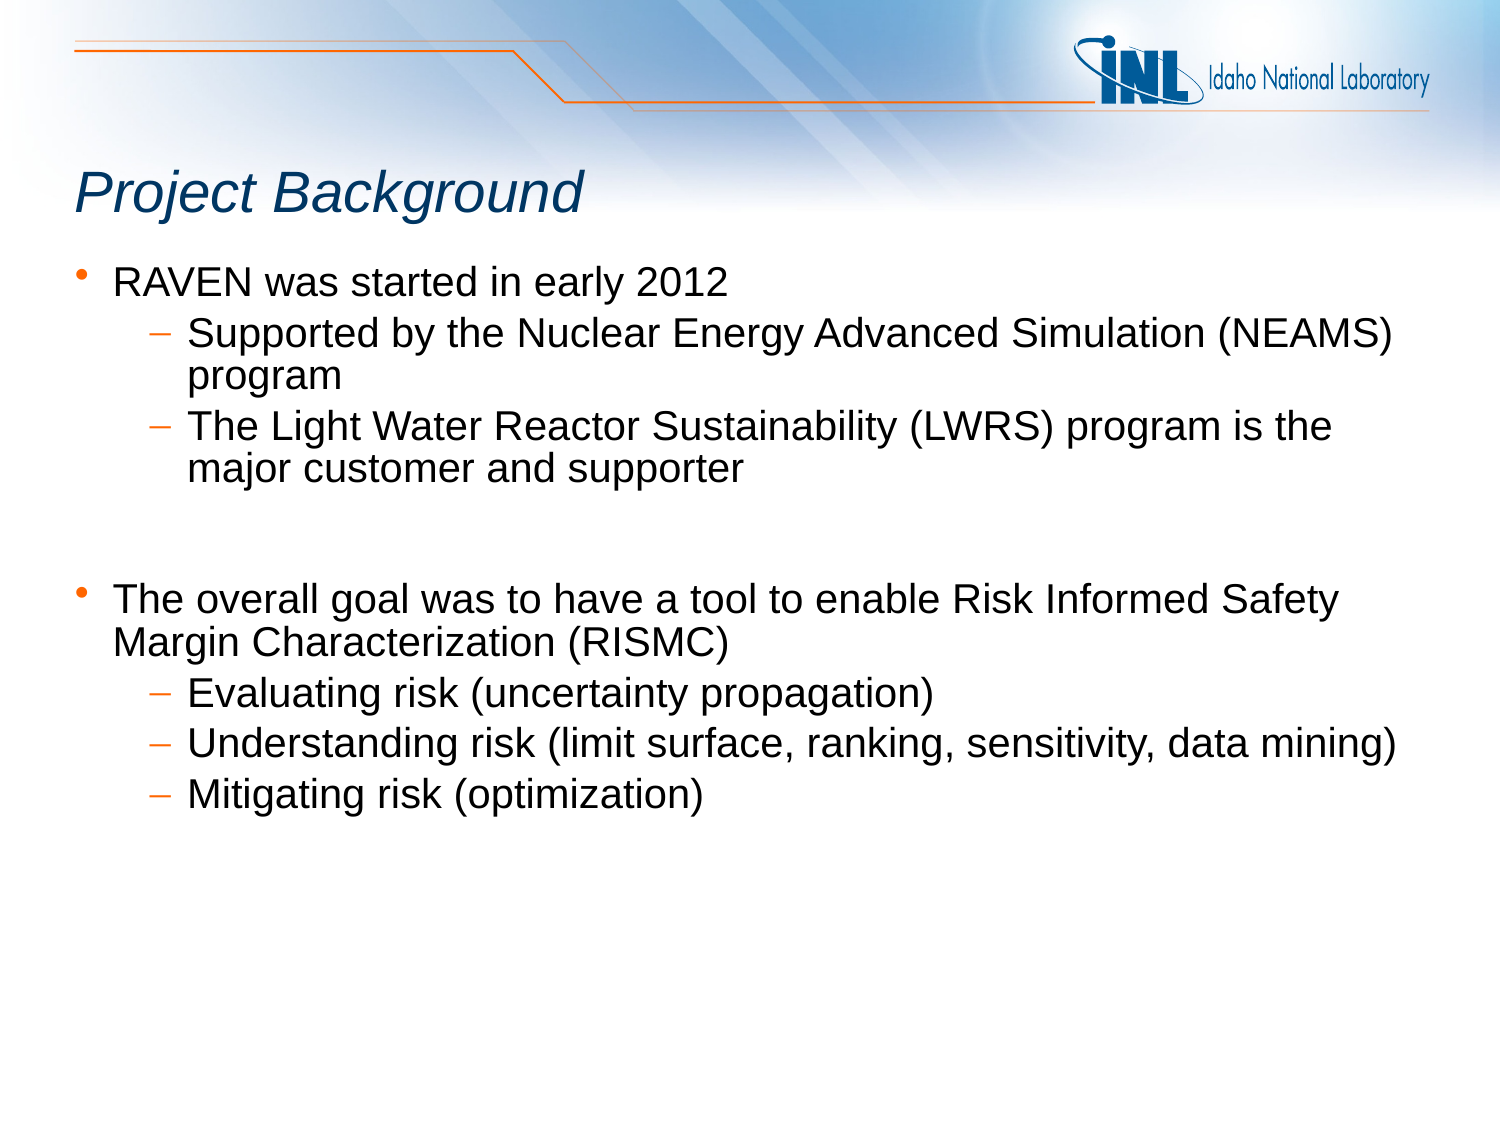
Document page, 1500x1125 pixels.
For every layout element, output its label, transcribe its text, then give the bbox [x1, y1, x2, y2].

picture [0, 0, 1500, 1125]
list RAVEN was started in early 2012 Supported by the Nuclear Energy Advanced Simulation (NEAMS) program The Light Water Reactor Sustainability (LWRS) program is the major customer and supporter The overall goal was to have a tool to enable Risk Informed Safety Margin Characterization (RISMC) Evaluating risk (uncertainty propagation) Understanding risk (limit surface, ranking, sensitivity, data mining) Mitigating risk (optimization) [74, 261, 1426, 1005]
title Project Background [74, 164, 1426, 227]
